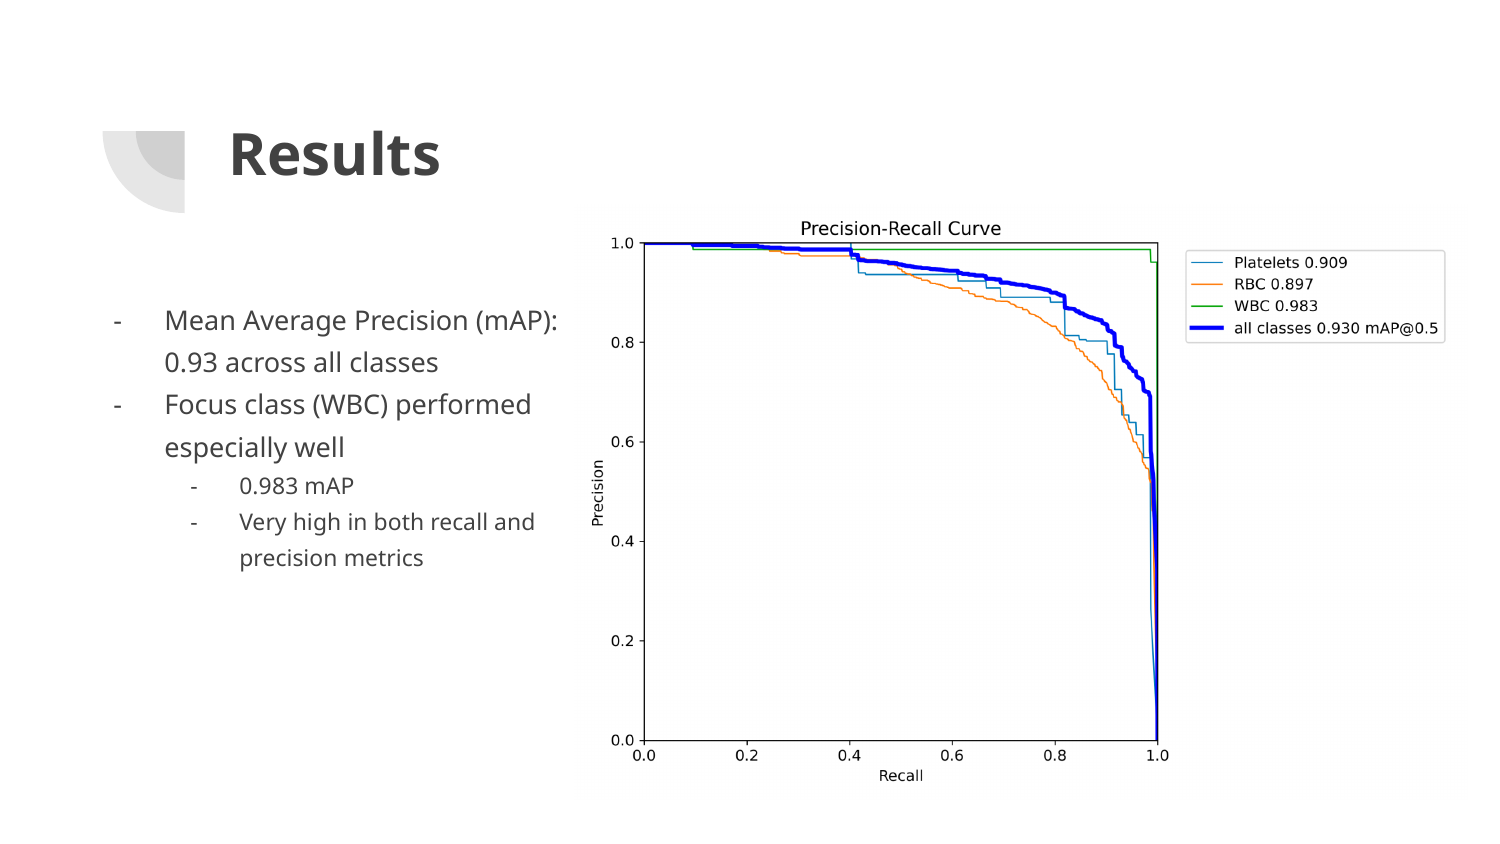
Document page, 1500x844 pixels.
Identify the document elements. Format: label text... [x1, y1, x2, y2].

list Mean Average Precision (mAP): 0.93 across all classes Focus class (WBC) performed especially well 0.983 mAP Very high in both recall and precision metrics [74, 281, 569, 698]
title Results [213, 98, 1368, 263]
picture [574, 204, 1468, 801]
